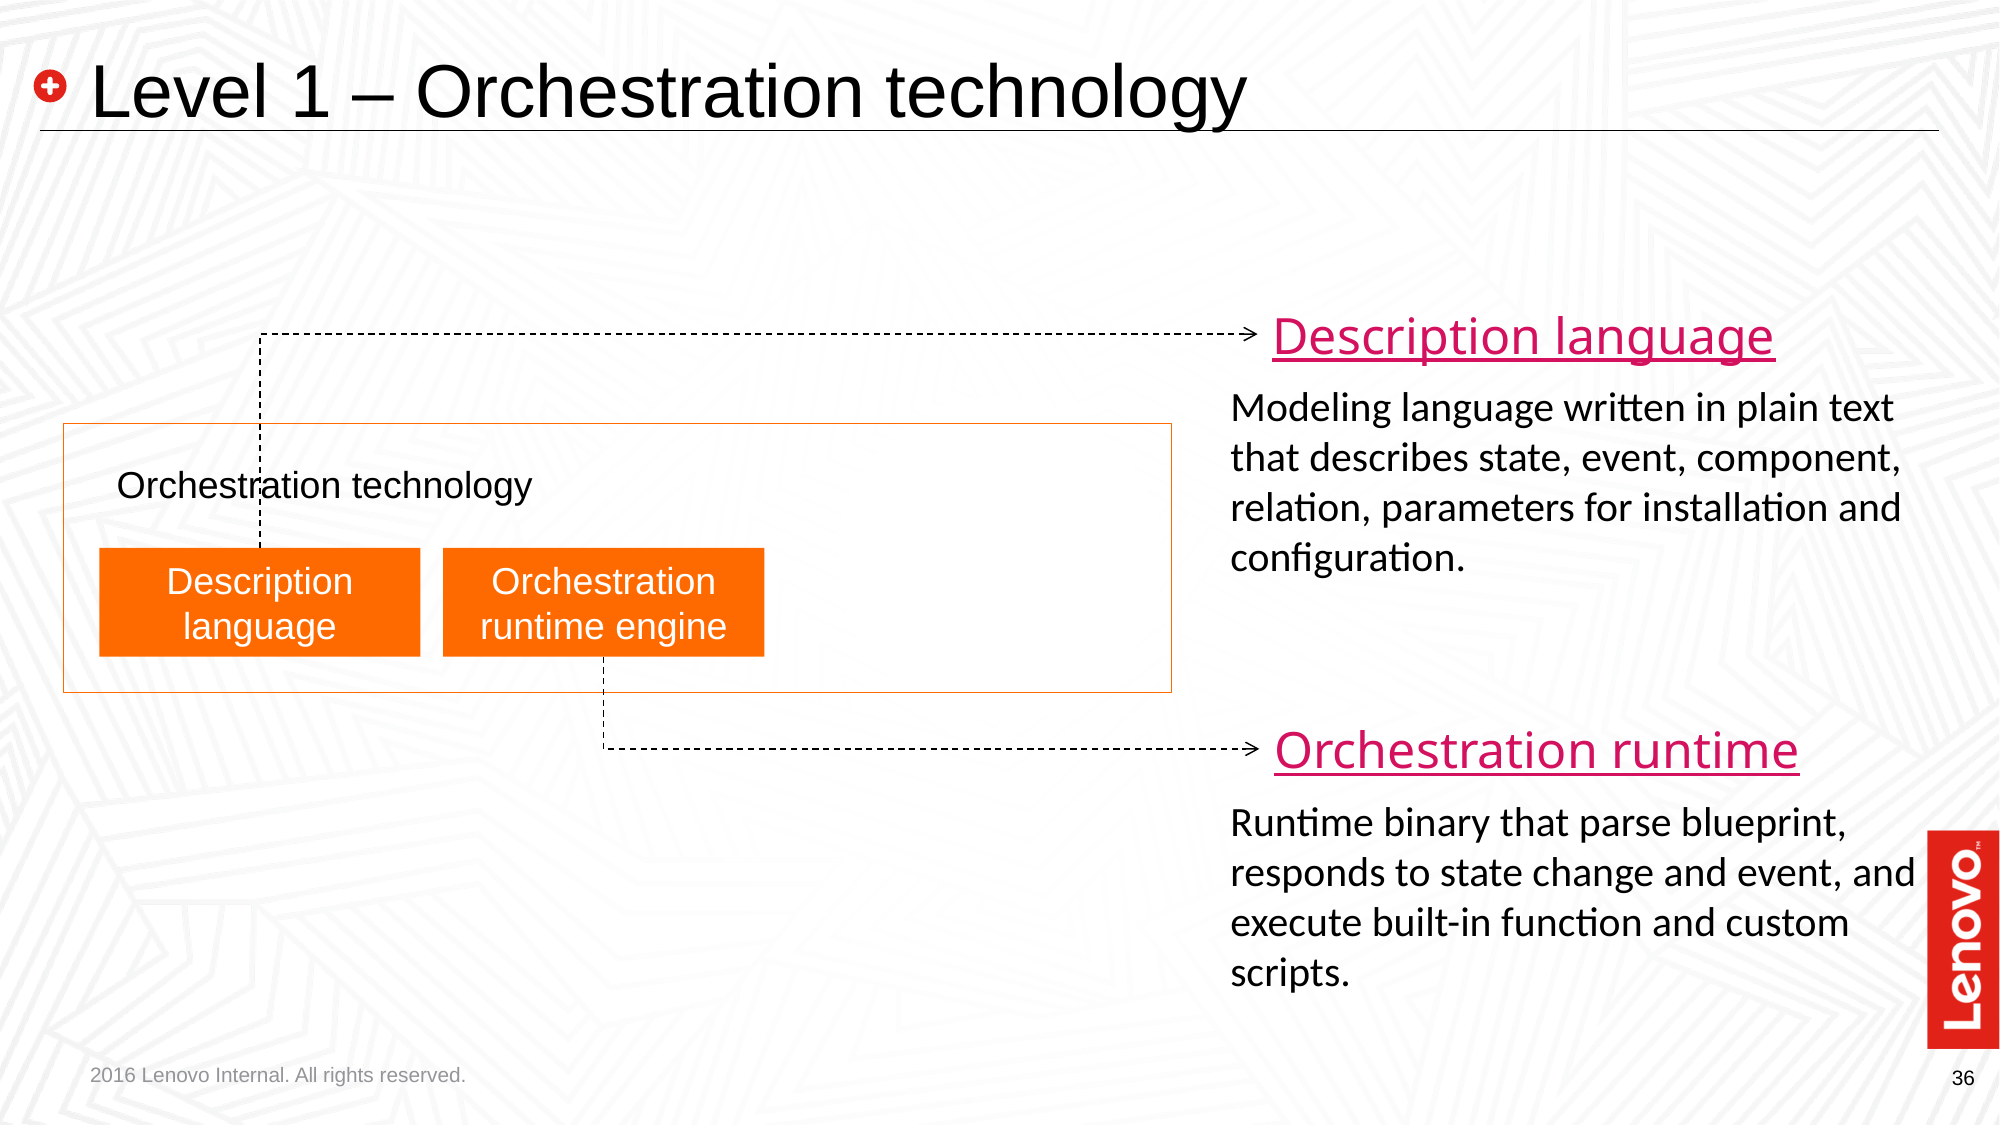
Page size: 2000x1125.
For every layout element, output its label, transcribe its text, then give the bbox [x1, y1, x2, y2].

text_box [1215, 296, 1940, 1005]
text_box [961, 421, 1174, 694]
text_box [863, 396, 957, 1010]
title Level 1 – Orchestration technology [90, 45, 625, 129]
footer 2016 Lenovo Internal. All rights reserved. [90, 1061, 486, 1088]
text_box Description language [97, 546, 423, 659]
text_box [630, 0, 845, 920]
title Level 1 – Orchestration technology [849, 45, 1907, 129]
text_box Orchestration runtime engine [441, 546, 625, 659]
text_box Orchestration technology [101, 453, 548, 514]
picture [0, 0, 2000, 1125]
text_box [849, 421, 858, 694]
text_box [62, 421, 625, 694]
